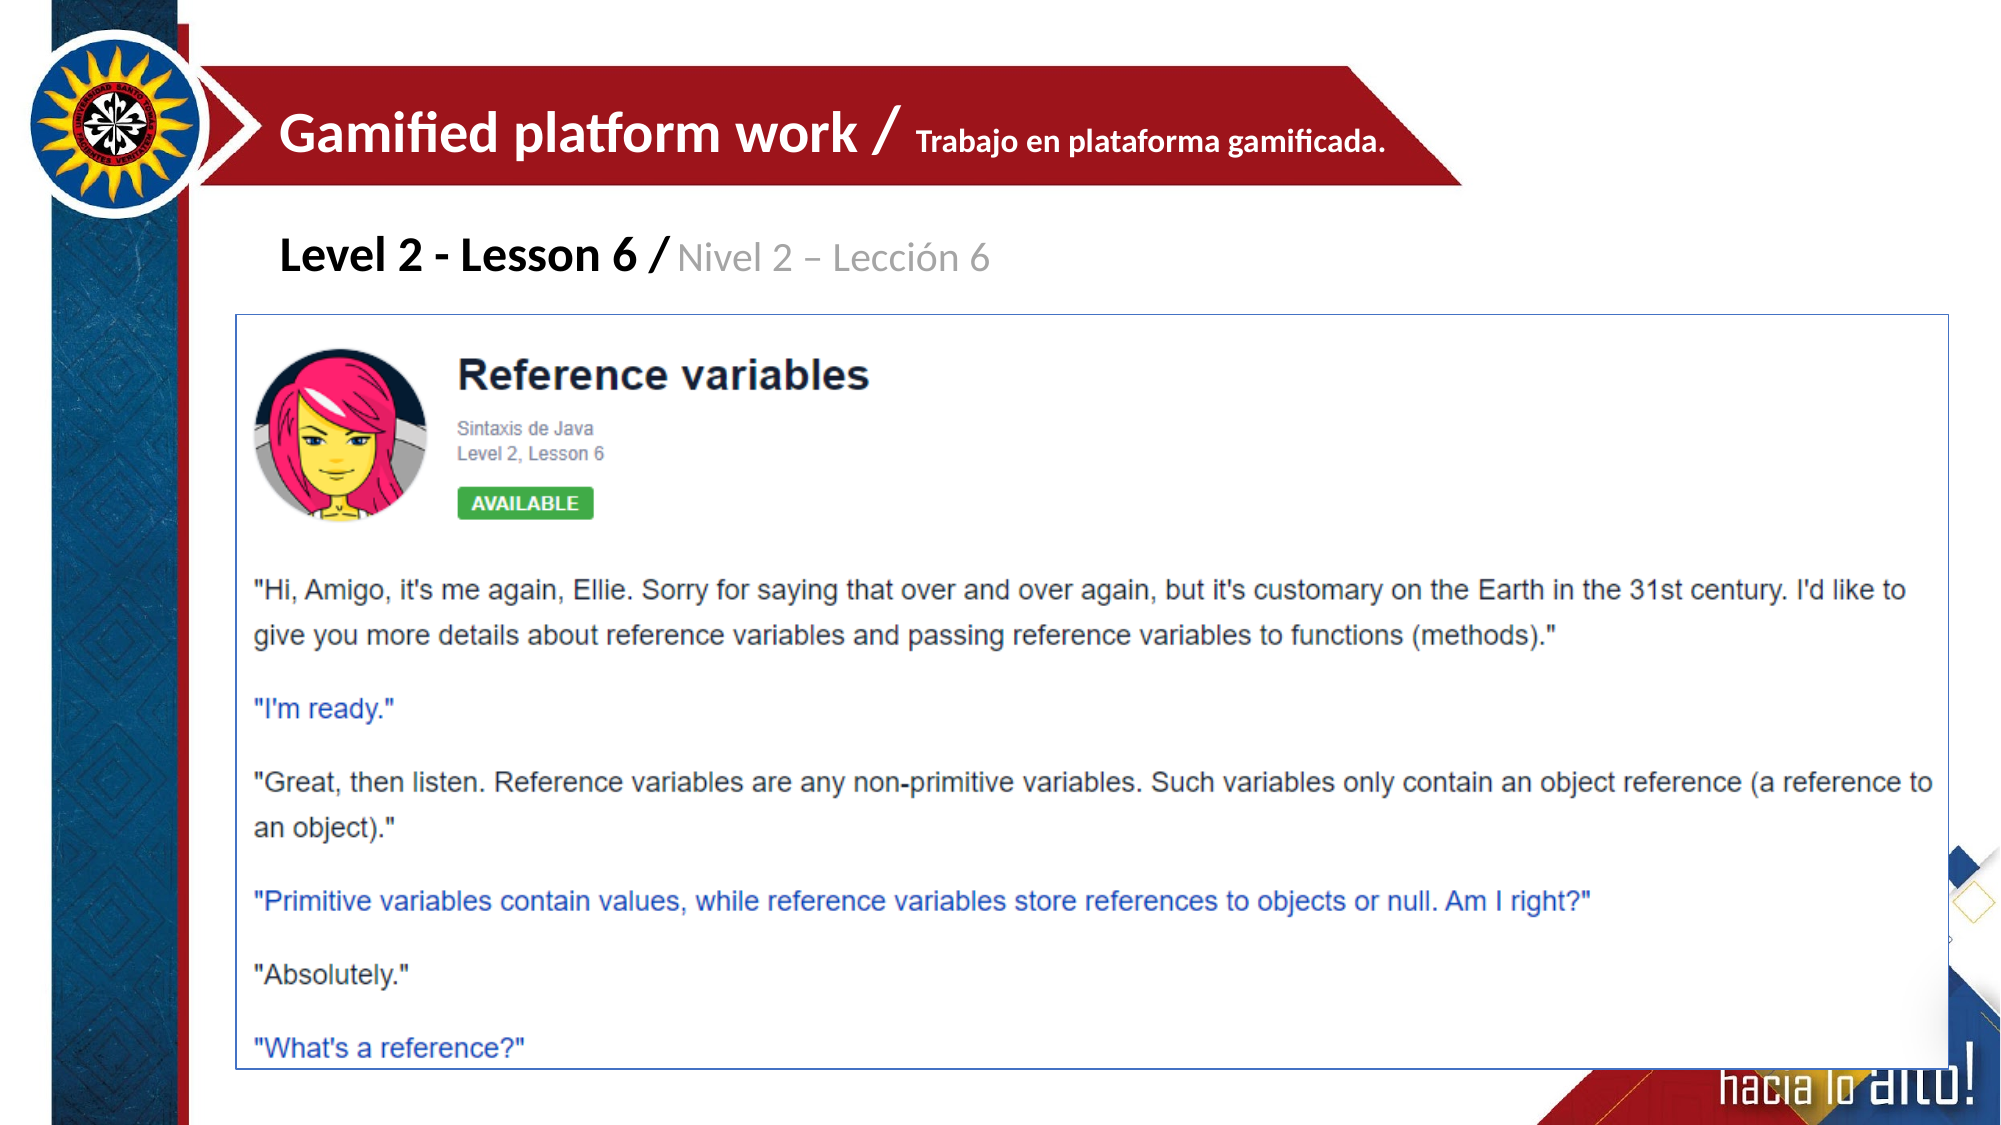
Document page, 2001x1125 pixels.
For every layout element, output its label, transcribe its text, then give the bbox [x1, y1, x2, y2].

picture [0, 0, 2001, 1125]
text_box Gamified platform work / Trabajo en plataforma gamificada. [264, 78, 1462, 173]
text_box Level 2 - Lesson 6 / Nivel 2 – Lección 6 [264, 213, 1839, 289]
